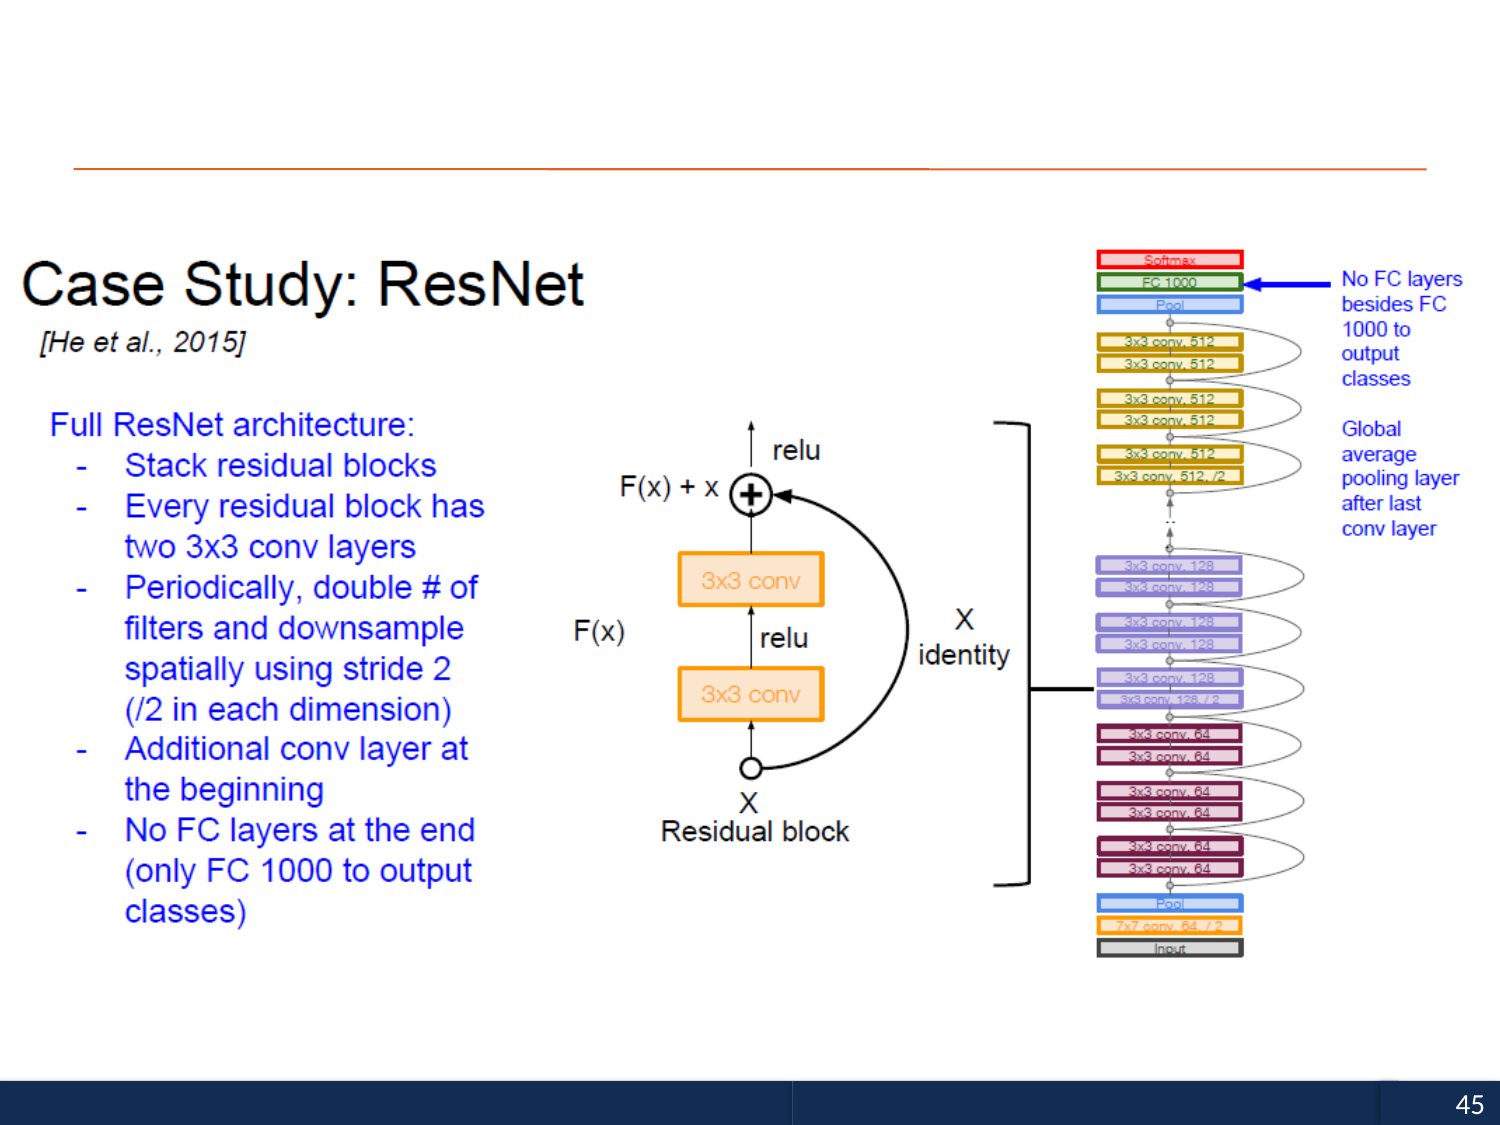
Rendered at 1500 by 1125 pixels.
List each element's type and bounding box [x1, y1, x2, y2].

list [12, 225, 1474, 969]
